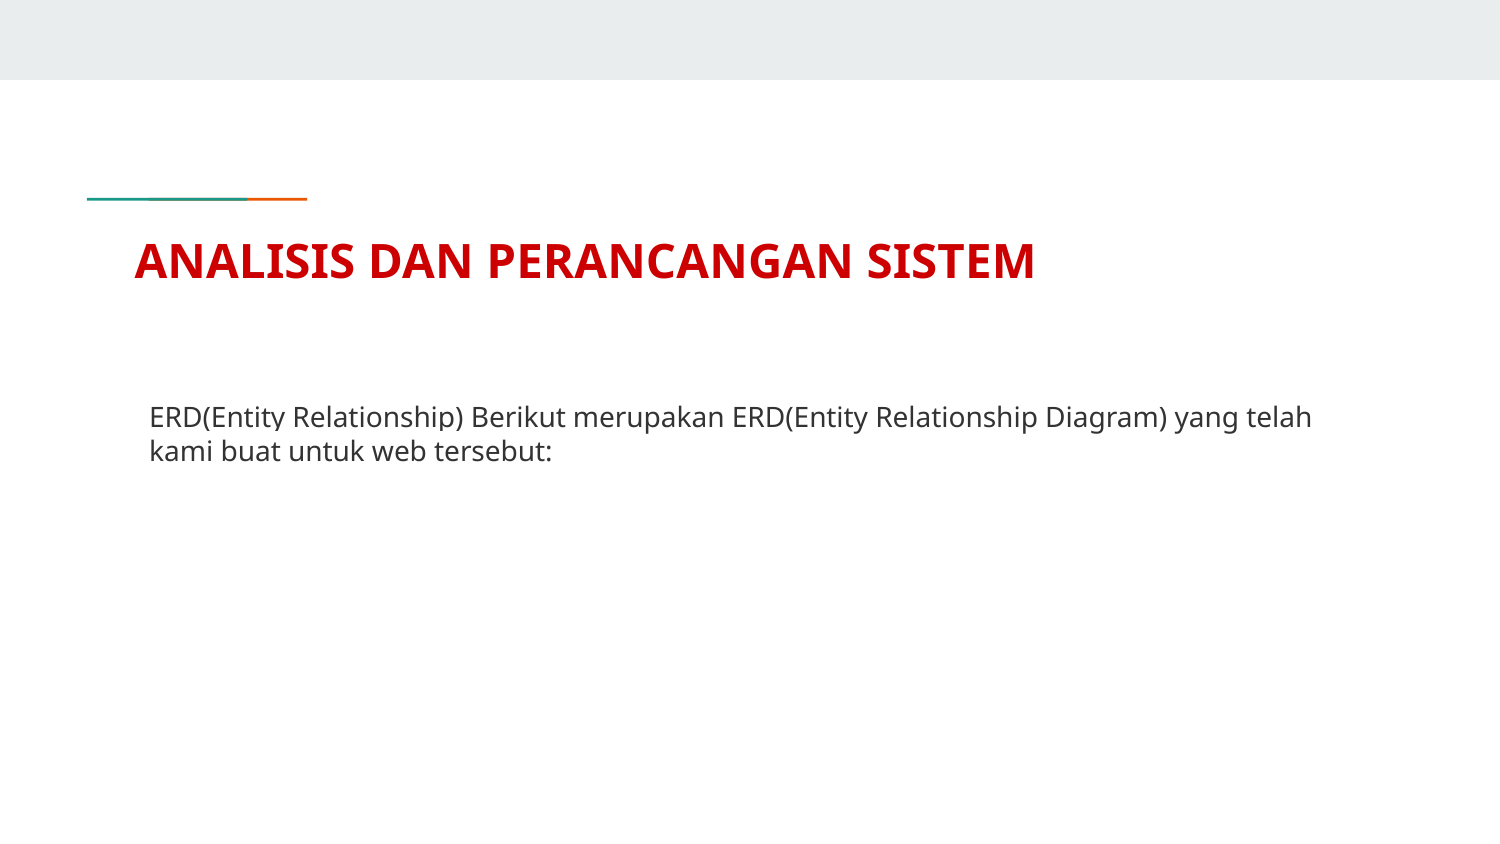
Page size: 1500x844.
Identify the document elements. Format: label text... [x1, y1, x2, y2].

title ANALISIS DAN PERANCANGAN SISTEM [119, 216, 1381, 305]
text_box ERD(Entity Relationship) Berikut merupakan ERD(Entity Relationship Diagram) yang telah kami buat untuk web tersebut: [134, 329, 1396, 537]
